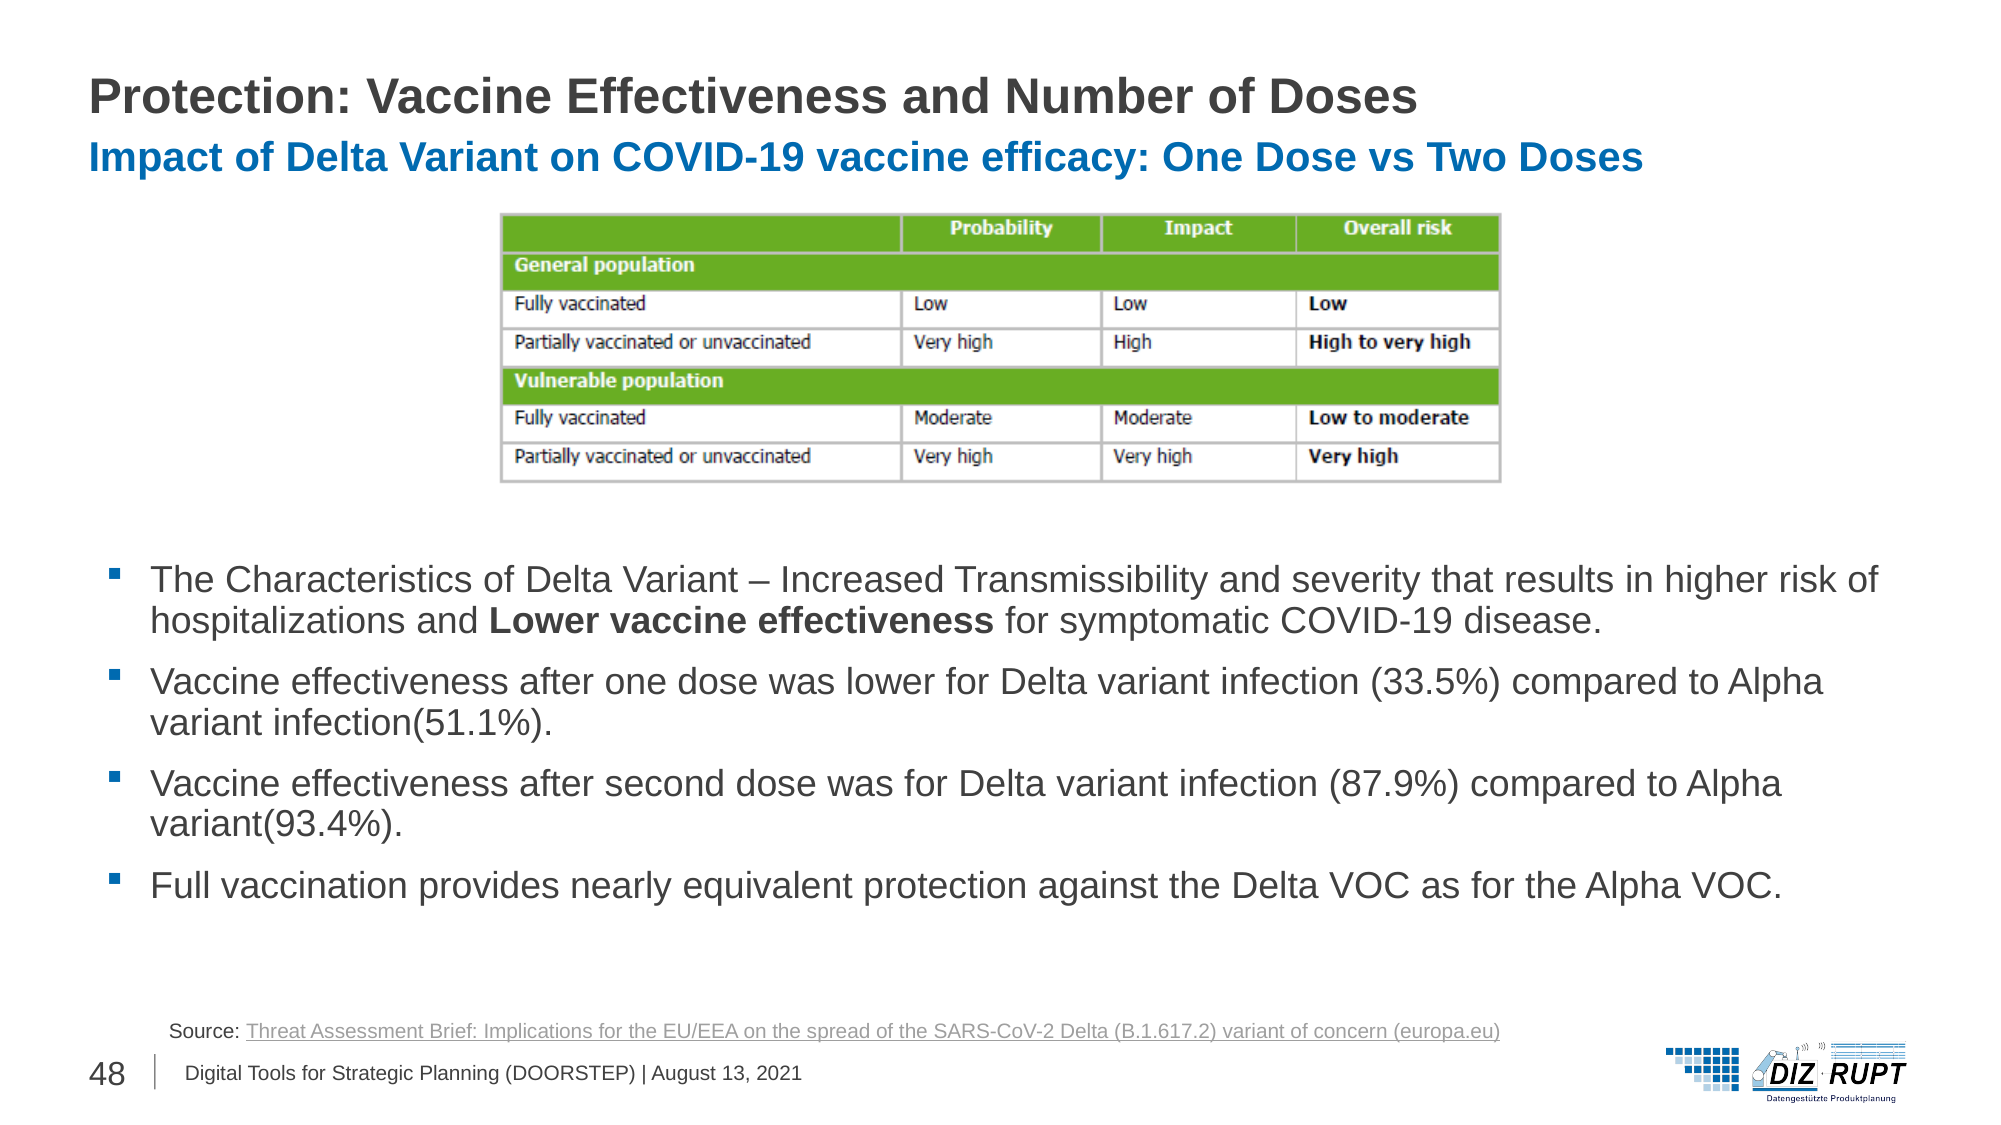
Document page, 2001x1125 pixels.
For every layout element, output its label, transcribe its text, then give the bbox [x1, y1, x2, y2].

text_box Source: Threat Assessment Brief: Implications for the EU/EEA on the spread of the SARS-CoV-2 Delta (B.1.617.2) variant of concern (europa.eu) [168, 1006, 1526, 1055]
footer Digital Tools for Strategic Planning (DOORSTEP) | August 13, 2021 [184, 1055, 1000, 1096]
list Impact of Delta Variant on COVID-19 vaccine efficacy: One Dose vs Two Doses [88, 135, 1912, 201]
title Protection: Vaccine Effectiveness and Number of Doses [88, 70, 1912, 135]
slide_number 48 [88, 1048, 126, 1096]
list The Characteristics of Delta Variant – Increased Transmissibility and severity that results in higher risk of hospitalizations and Lower vaccine effectiveness for symptomatic COVID-19 disease. Vaccine effectiveness after one dose was lower for Delta variant infection (33.5%) compared to Alpha variant infection(51.1%). Vaccine effectiveness after second dose was for Delta variant infection (87.9%) compared to Alpha variant(93.4%). Full vaccination provides nearly equivalent protection against the Delta VOC as for the Alpha VOC. [105, 494, 1894, 962]
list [494, 204, 1505, 491]
picture [1666, 1039, 1912, 1104]
